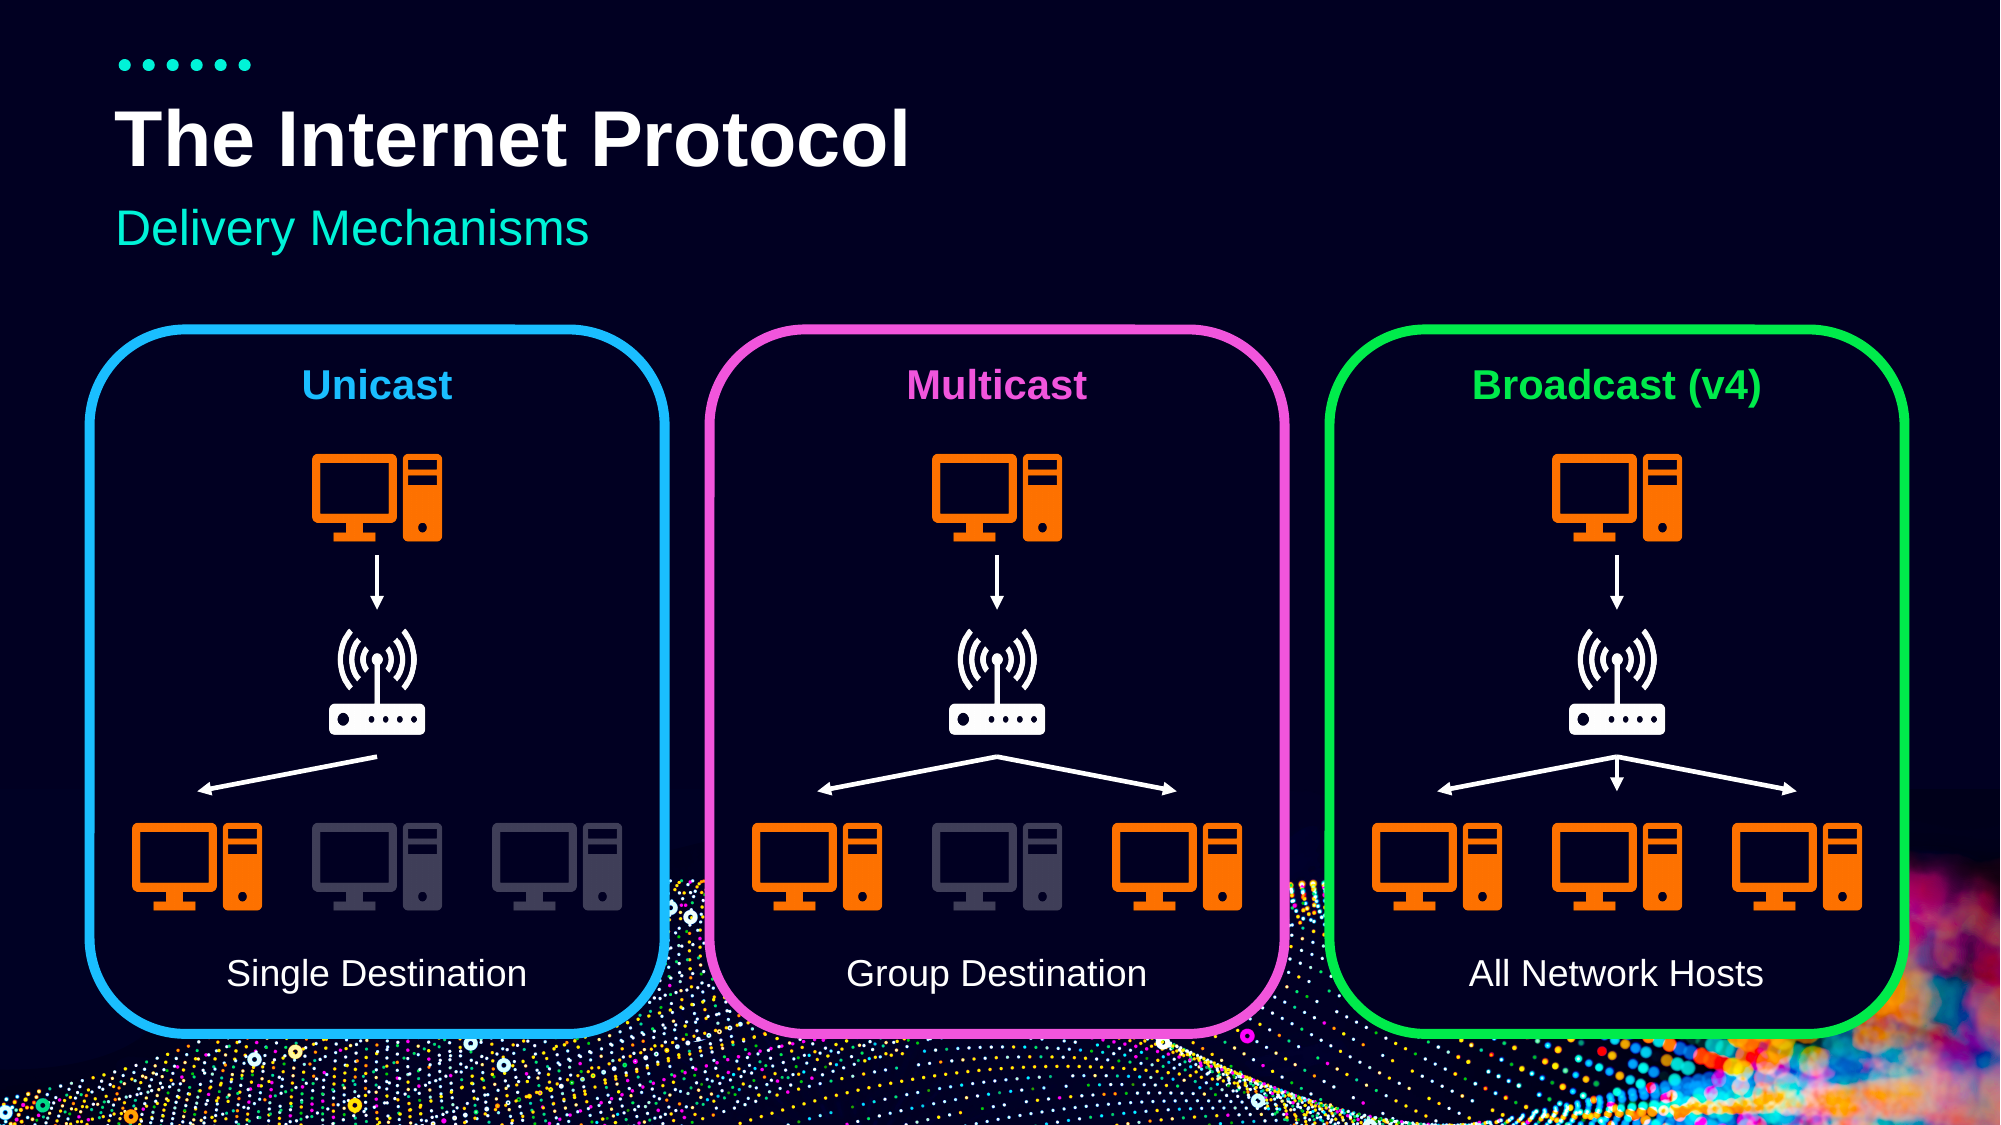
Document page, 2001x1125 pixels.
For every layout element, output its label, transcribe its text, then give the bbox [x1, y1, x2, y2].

picture [129, 791, 265, 942]
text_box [1618, 756, 1797, 792]
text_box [1437, 756, 1616, 792]
text_box Broadcast (v4) [1328, 328, 1906, 1035]
text_box Group Destination [831, 941, 1163, 1001]
picture [1549, 422, 1685, 573]
picture [309, 422, 445, 573]
picture [1549, 606, 1685, 756]
picture [1729, 791, 1865, 942]
text_box All Network Hosts [1454, 941, 1780, 1001]
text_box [197, 756, 378, 792]
text_box Delivery Mechanisms [100, 194, 1865, 301]
picture [929, 422, 1065, 573]
title The Internet Protocol [99, 91, 1865, 193]
picture [749, 791, 885, 942]
picture [929, 606, 1065, 756]
text_box Unicast [88, 328, 666, 1035]
picture [309, 606, 445, 757]
picture [489, 791, 625, 942]
picture [1369, 791, 1505, 942]
picture [0, 789, 2000, 1125]
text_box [996, 756, 1177, 792]
picture [309, 791, 445, 942]
picture [1549, 792, 1685, 942]
text_box Multicast [708, 328, 1286, 1035]
picture [929, 792, 1065, 942]
text_box Single Destination [211, 941, 543, 1001]
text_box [817, 756, 996, 792]
picture [1109, 791, 1245, 942]
